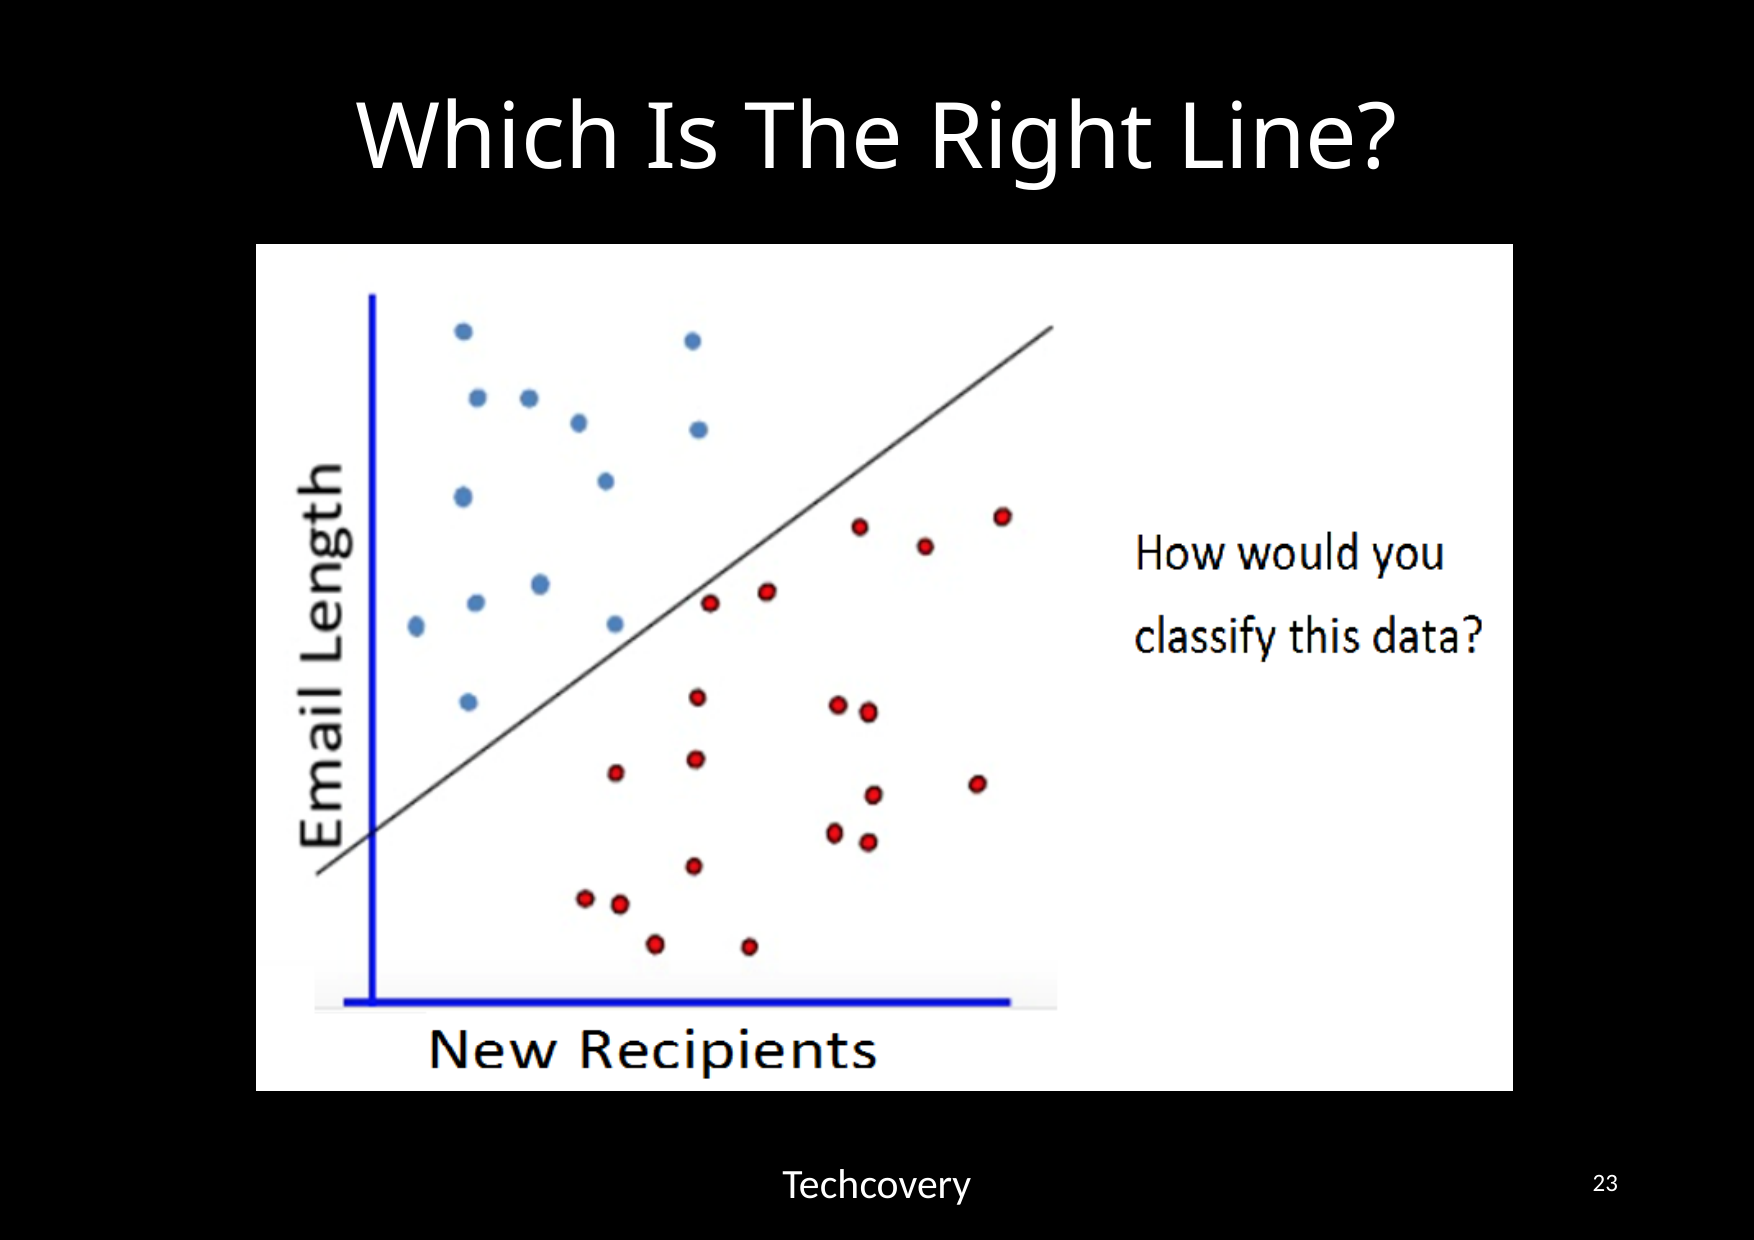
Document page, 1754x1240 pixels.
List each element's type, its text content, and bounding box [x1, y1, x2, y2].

slide_number 23 [1238, 1148, 1634, 1215]
picture [256, 243, 1513, 1091]
footer Techcovery [580, 1148, 1173, 1215]
title Which Is The Right Line? [120, 66, 1634, 213]
